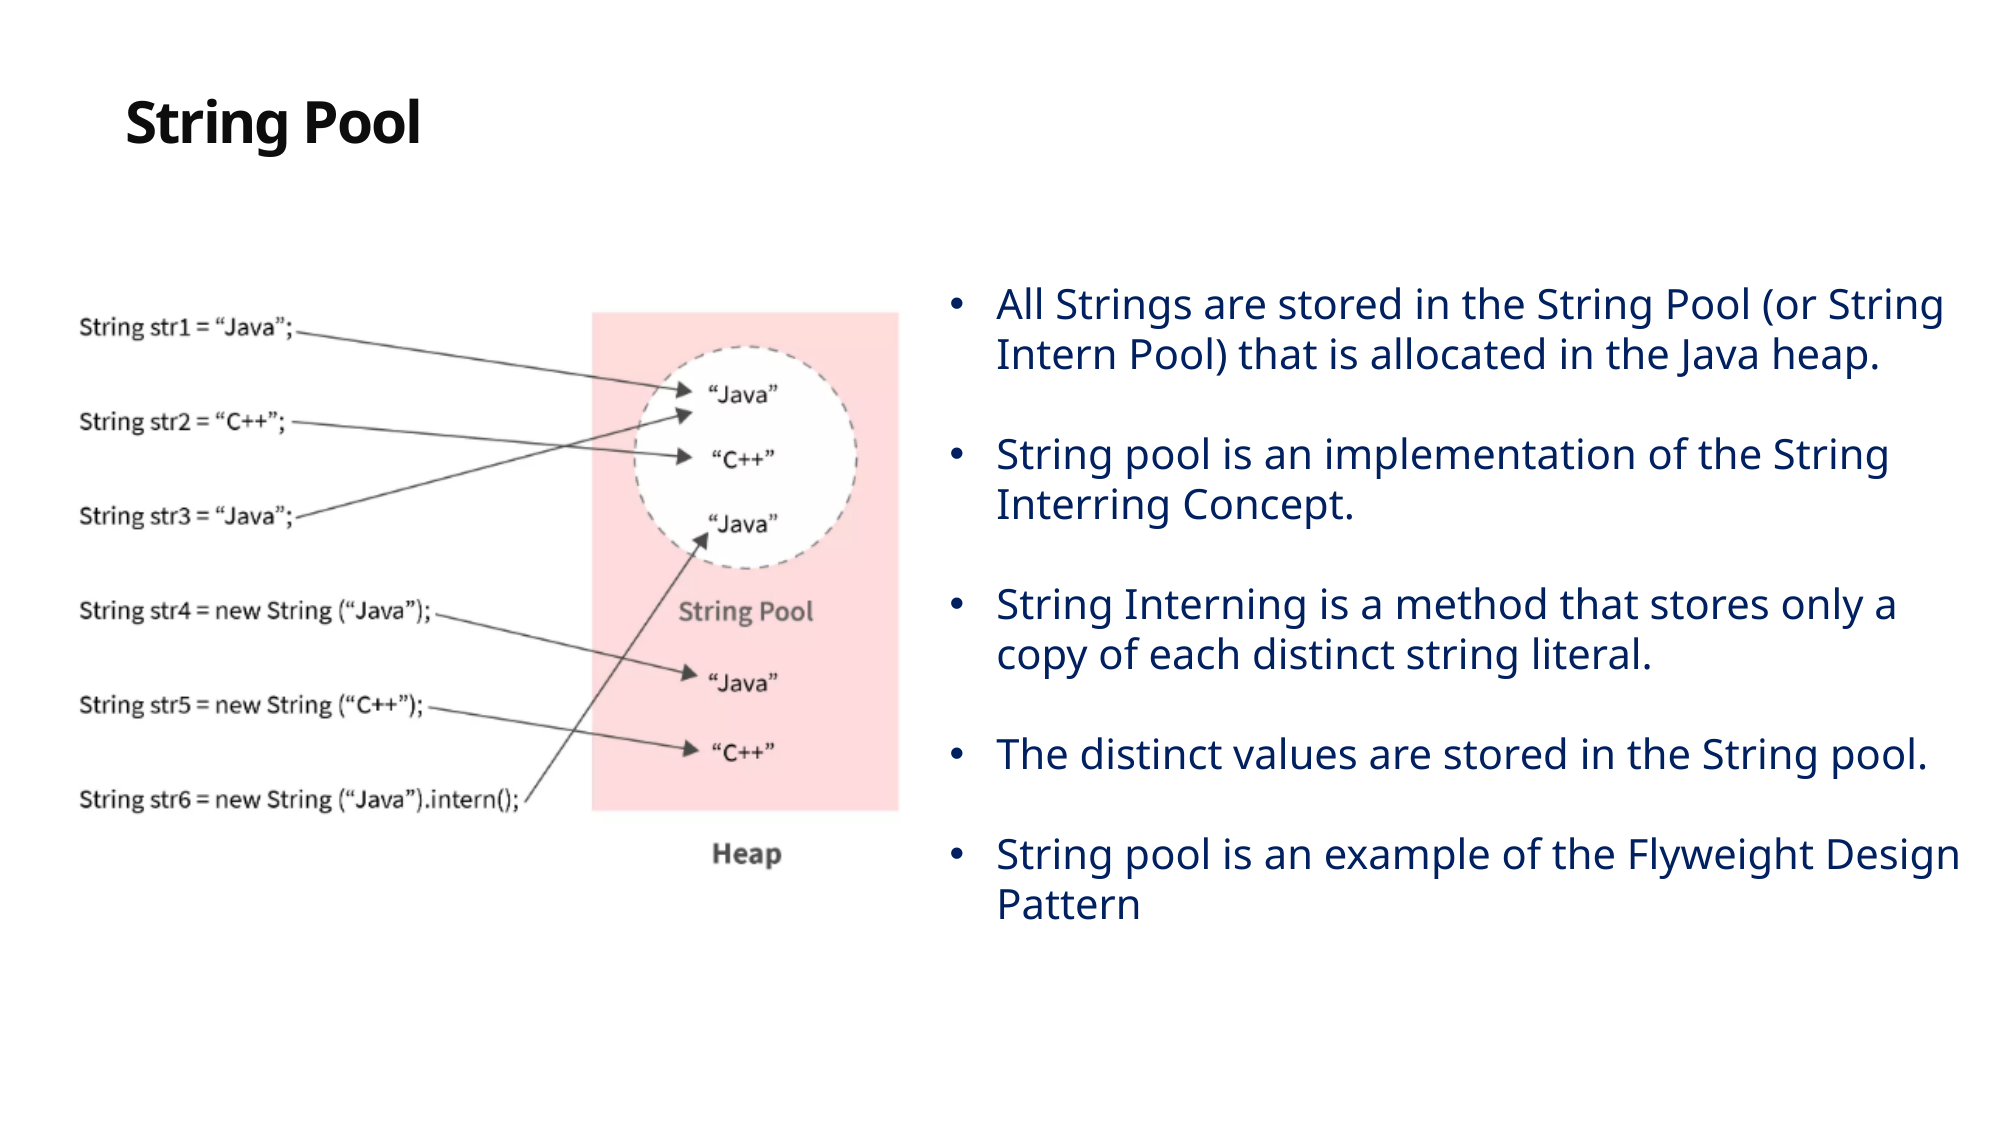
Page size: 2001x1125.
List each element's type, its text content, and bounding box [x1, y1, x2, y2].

text_box All Strings are stored in the String Pool (or String Intern Pool) that is allocated in the Java heap. String pool is an implementation of the String Interring Concept. String Interning is a method that stores only a copy of each distinct string literal. The distinct values are stored in the String pool. String pool is an example of the Flyweight Design Pattern [934, 270, 1987, 936]
text_box String Pool [125, 84, 1780, 156]
picture [48, 294, 935, 901]
